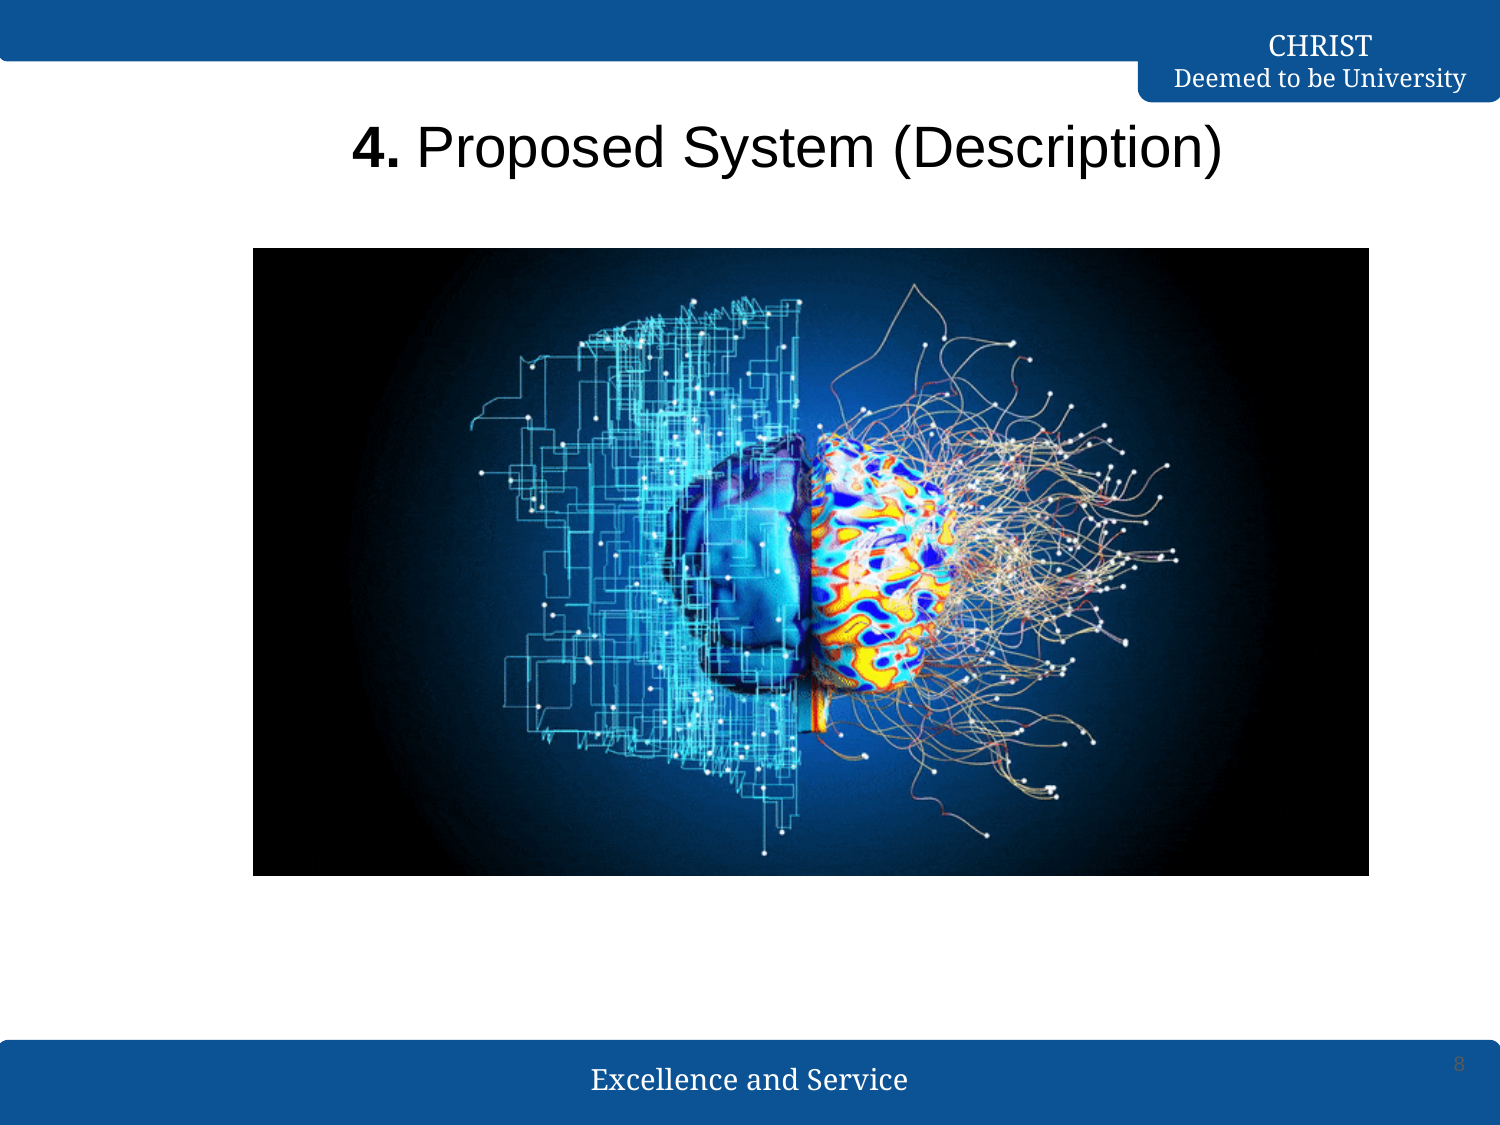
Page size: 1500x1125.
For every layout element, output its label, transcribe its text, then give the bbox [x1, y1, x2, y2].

picture [253, 248, 1369, 877]
text_box 4. Proposed System (Description) [319, 101, 1258, 187]
slide_number 8 [1389, 1020, 1480, 1106]
